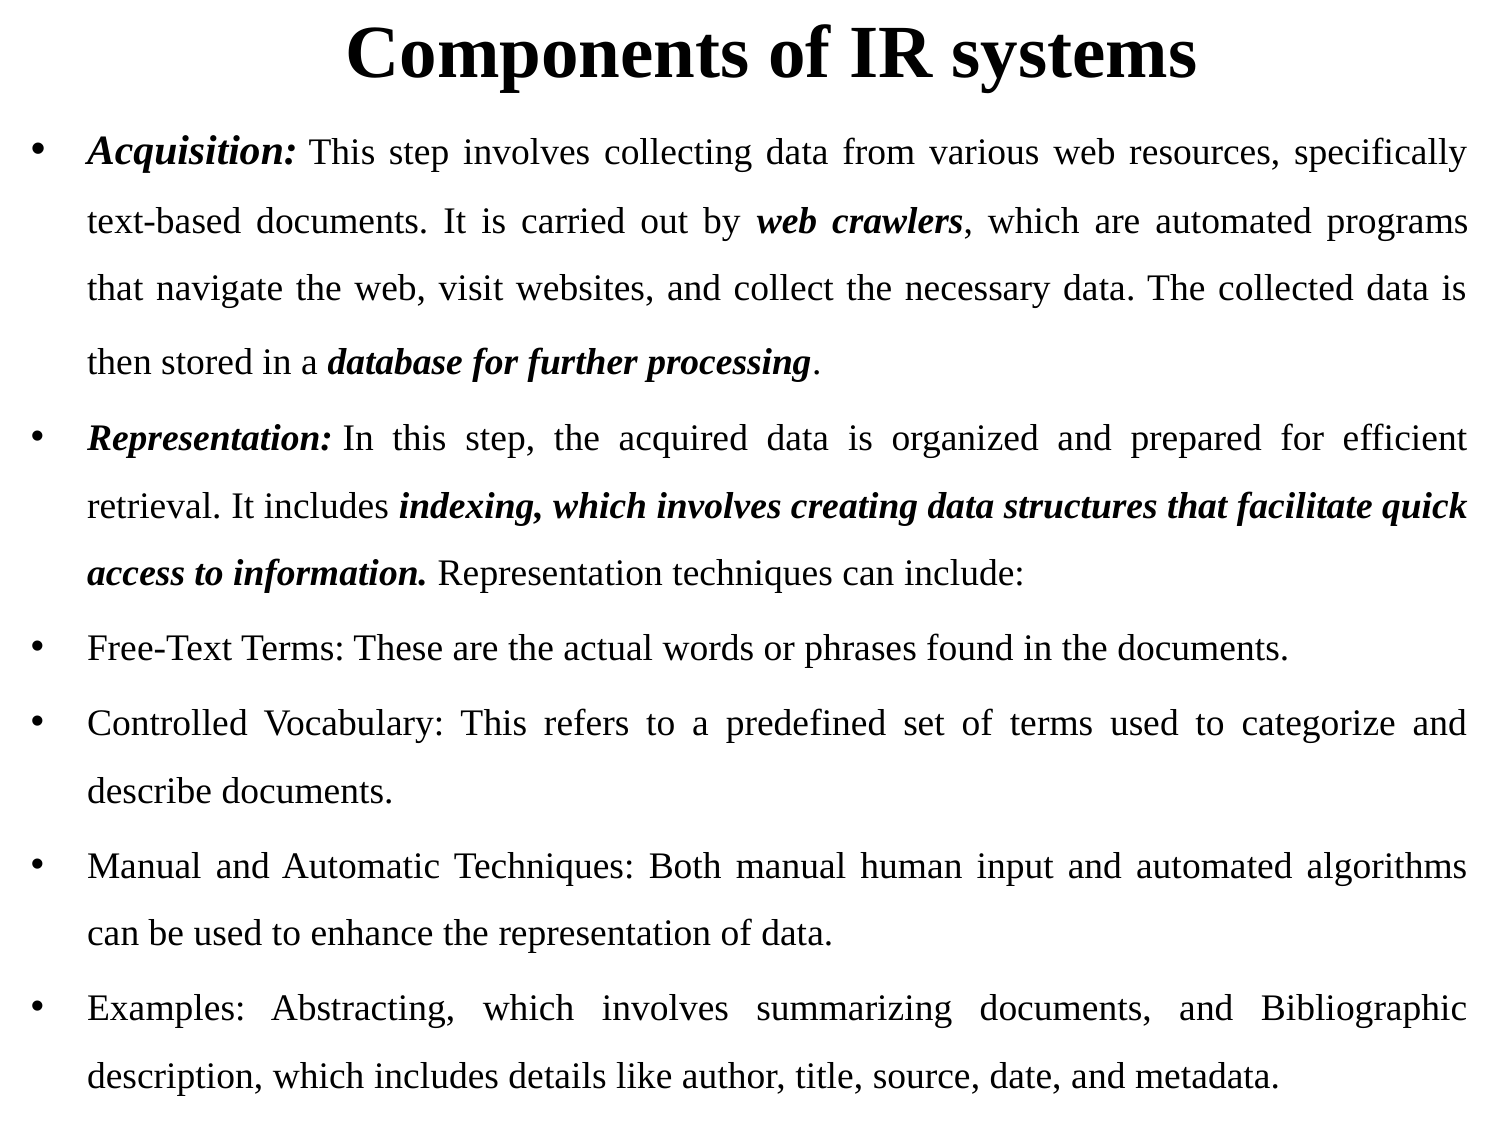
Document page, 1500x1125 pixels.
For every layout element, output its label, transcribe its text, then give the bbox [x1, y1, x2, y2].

list Acquisition: This step involves collecting data from various web resources, specifically text-based documents. It is carried out by web crawlers, which are automated programs that navigate the web, visit websites, and collect the necessary data. The collected data is then stored in a database for further processing. Representation: In this step, the acquired data is organized and prepared for efficient retrieval. It includes indexing, which involves creating data structures that facilitate quick access to information. Representation techniques can include: Free-Text Terms: These are the actual words or phrases found in the documents. Controlled Vocabulary: This refers to a predefined set of terms used to categorize and describe documents. Manual and Automatic Techniques: Both manual human input and automated algorithms can be used to enhance the representation of data. Examples: Abstracting, which involves summarizing documents, and Bibliographic description, which includes details like author, title, source, date, and metadata. [15, 90, 1485, 834]
title Components of IR systems [43, 1, 1500, 95]
